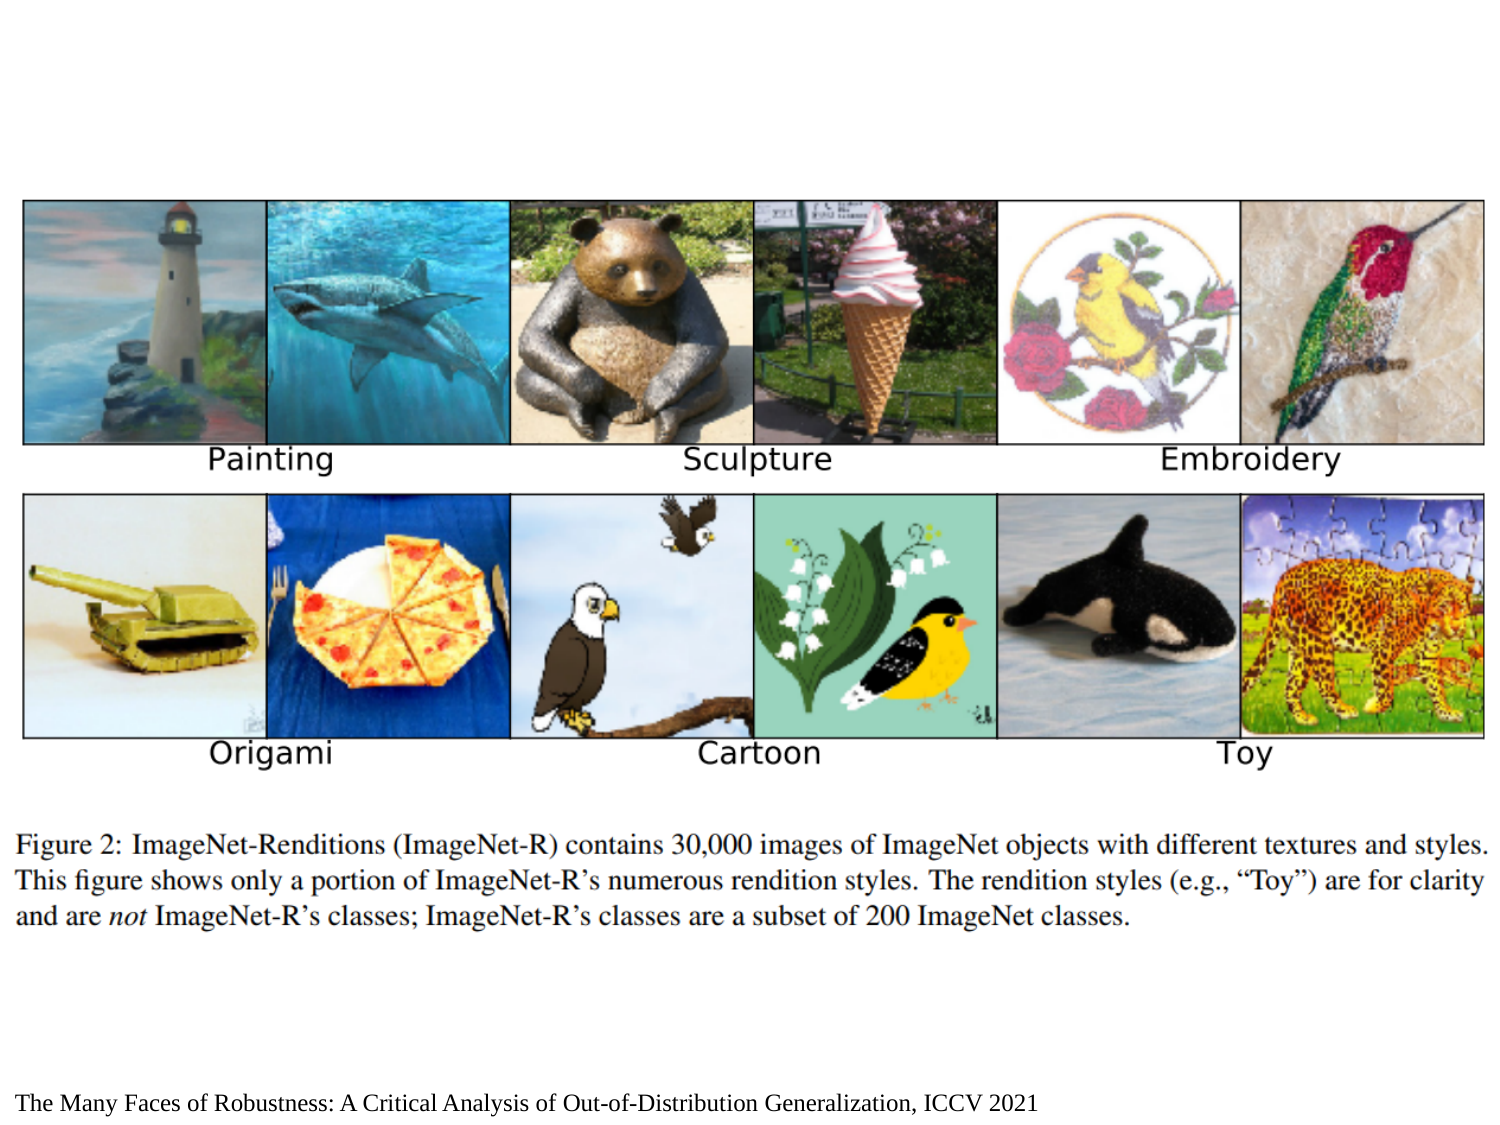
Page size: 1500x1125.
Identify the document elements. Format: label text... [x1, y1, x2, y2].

picture [0, 188, 1500, 937]
text_box The Many Faces of Robustness: A Critical Analysis of Out-of-Distribution Generalization, ICCV 2021 [0, 1079, 1496, 1125]
